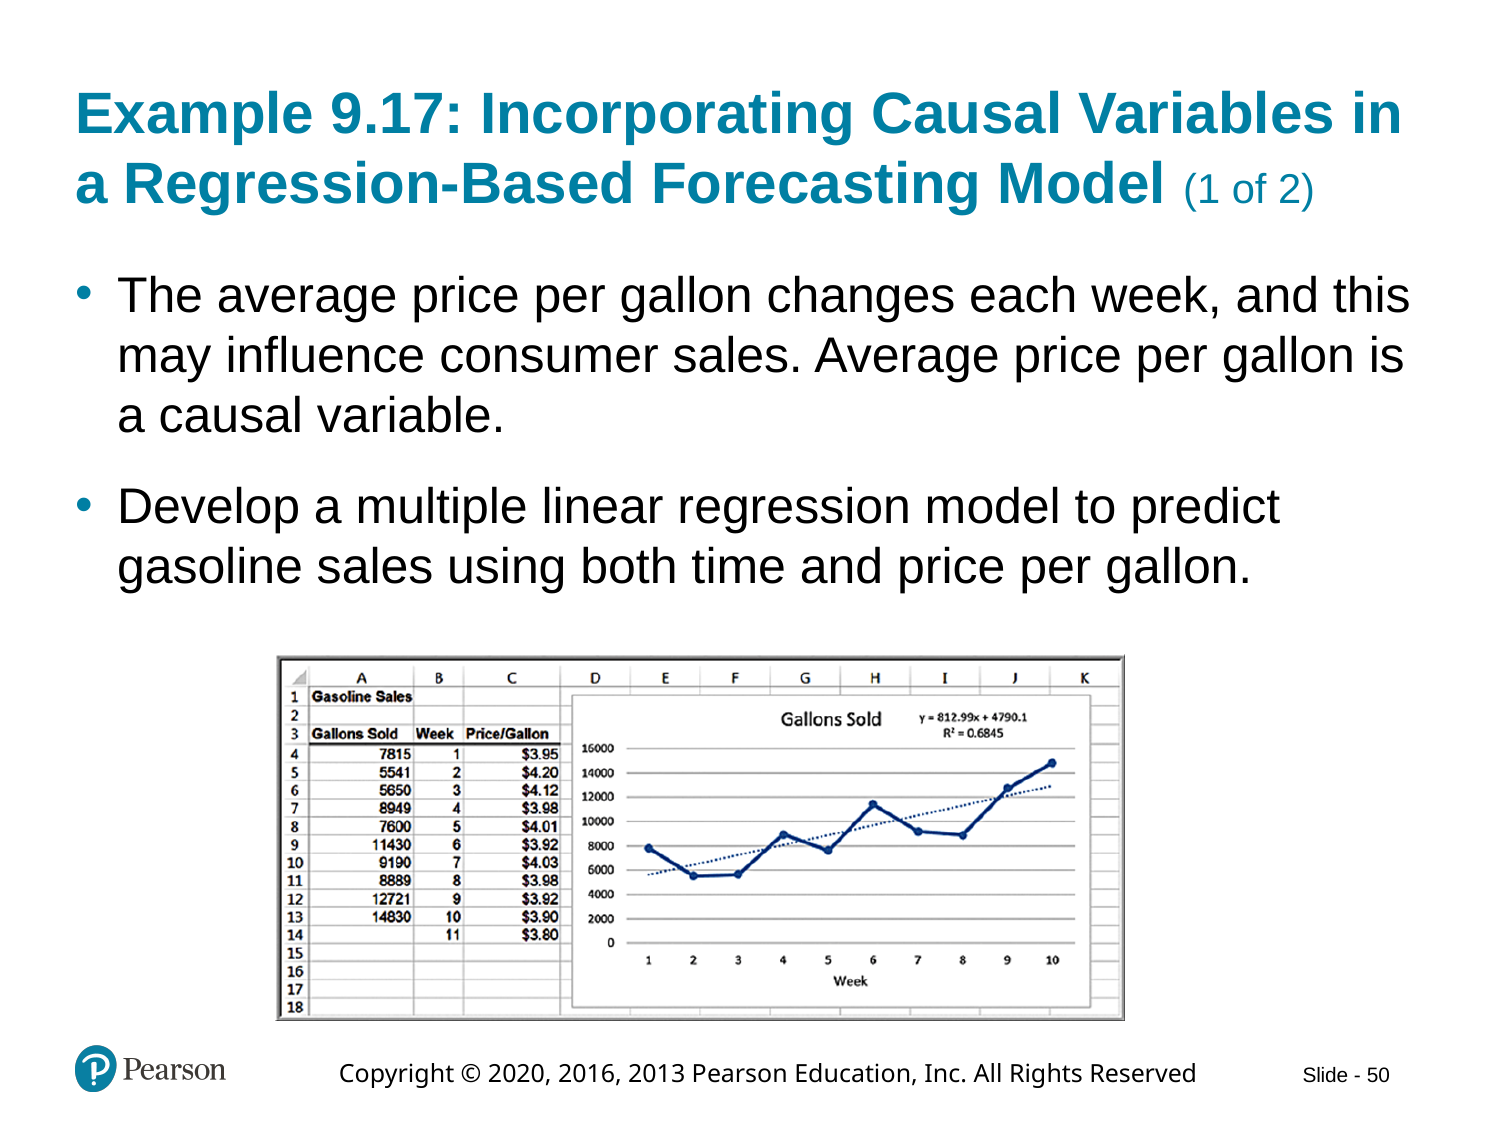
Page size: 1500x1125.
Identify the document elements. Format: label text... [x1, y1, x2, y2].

title Example 9.17: Incorporating Causal Variables in a Regression-Based Forecasting Model (1 of 2) [75, 35, 1425, 216]
picture [75, 1078, 86, 1092]
picture [75, 1045, 90, 1061]
list The average price per gallon changes each week, and this may influence consumer sales. Average price per gallon is a causal variable. Develop a multiple linear regression model to predict gasoline sales using both time and price per gallon. [75, 262, 1425, 628]
picture [101, 1045, 226, 1092]
picture [83, 1054, 109, 1079]
picture [275, 654, 1125, 1021]
